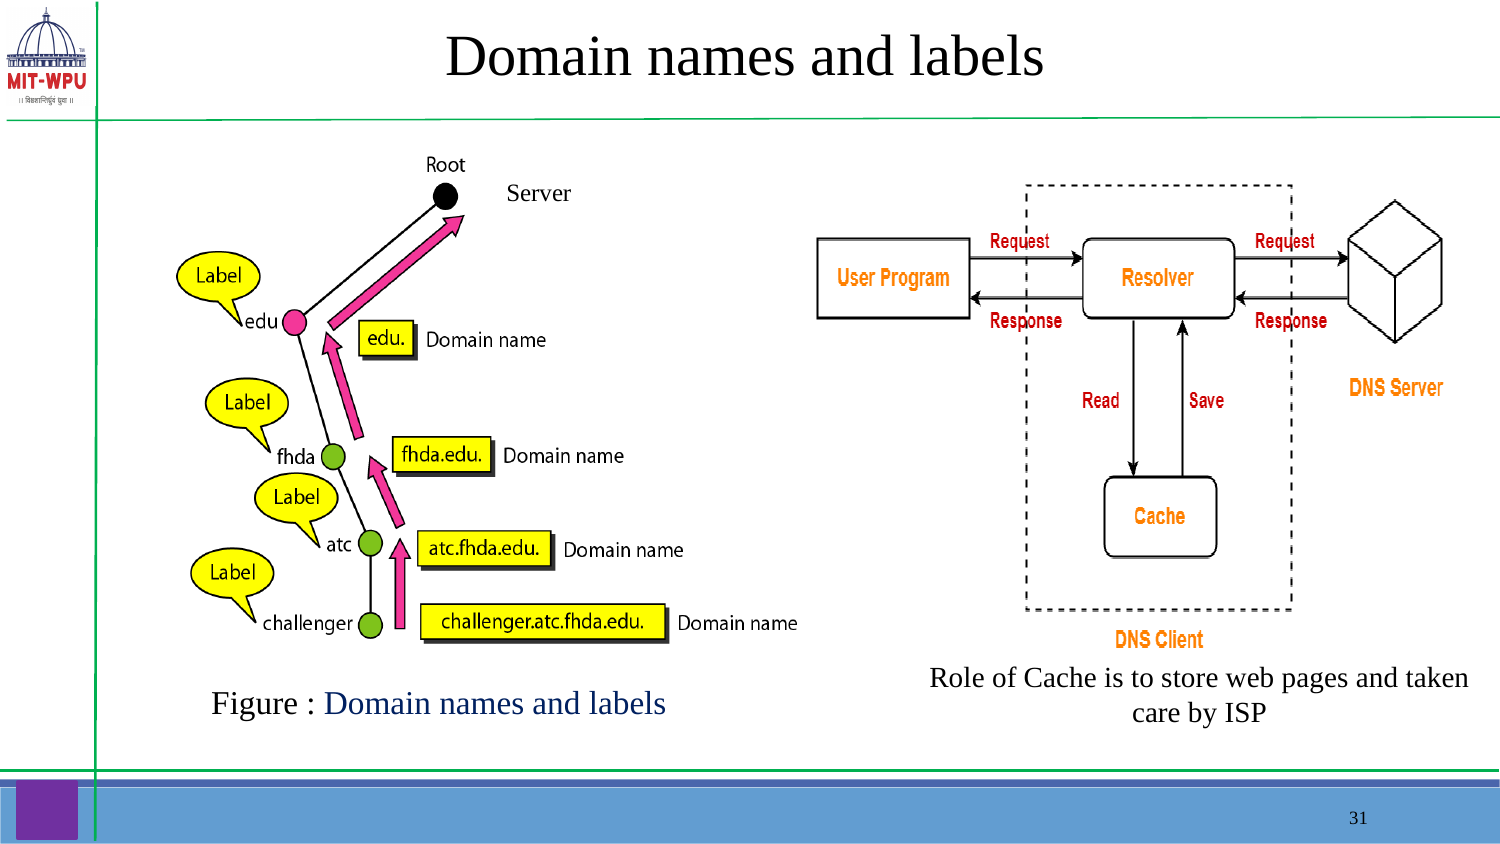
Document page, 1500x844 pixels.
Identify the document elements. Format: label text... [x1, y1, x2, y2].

picture [6, 7, 96, 106]
picture [816, 184, 1456, 652]
text_box [17, 782, 76, 839]
title Domain names and labels [116, 15, 1354, 98]
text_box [94, 780, 98, 842]
text_box Figure : Domain names and labels [162, 666, 716, 737]
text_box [94, 111, 98, 770]
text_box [6, 116, 89, 121]
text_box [102, 116, 1500, 121]
slide_number ‹#› [1218, 794, 1380, 840]
text_box Role of Cache is to store web pages and taken care by ISP [899, 651, 1500, 737]
picture [175, 153, 799, 645]
